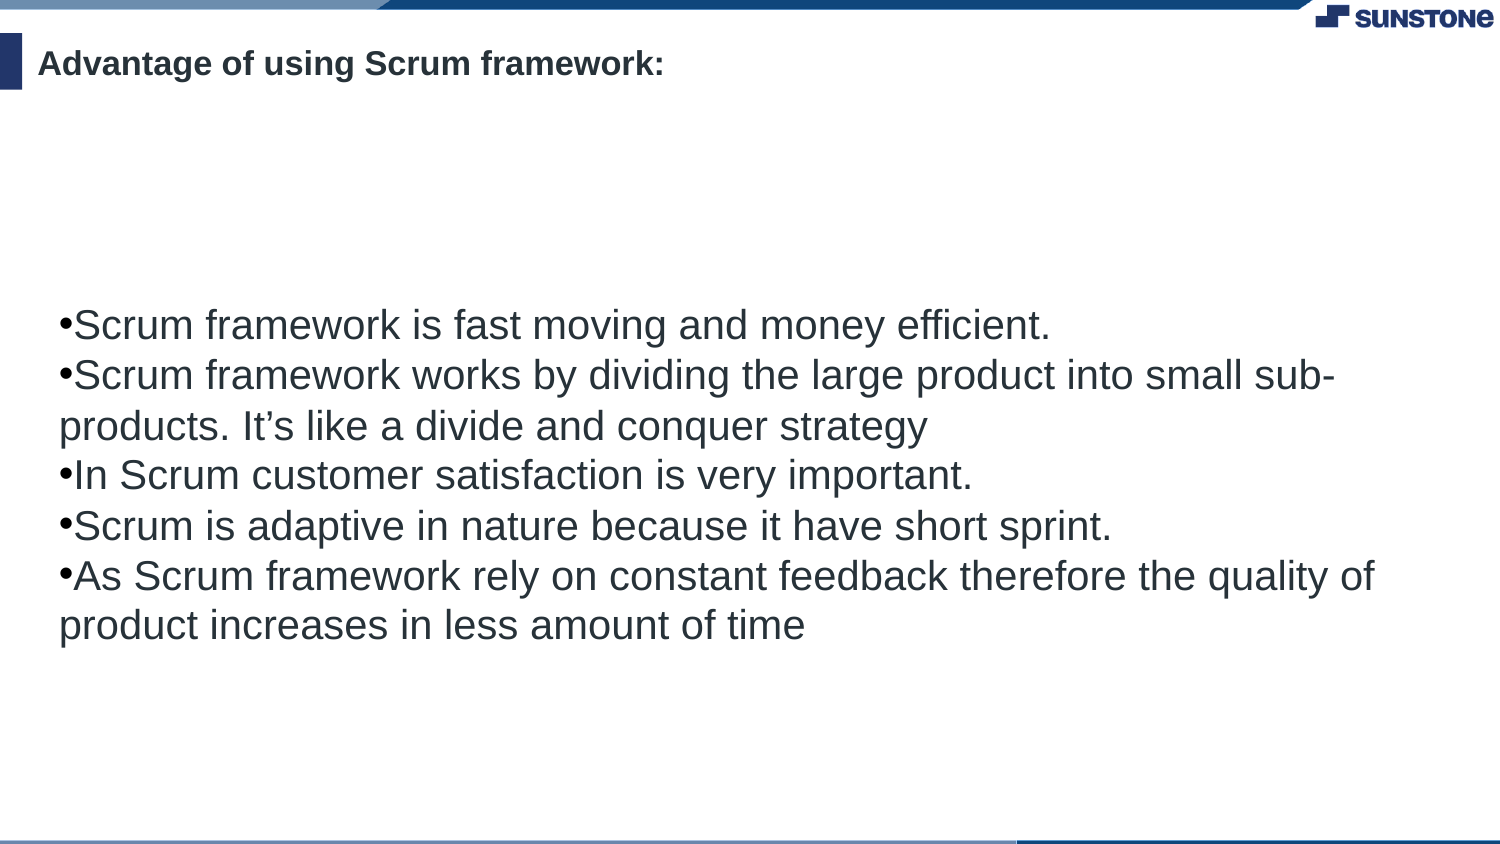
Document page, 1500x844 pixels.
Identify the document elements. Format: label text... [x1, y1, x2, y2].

picture [0, 0, 1500, 844]
title Advantage of using Scrum framework: [22, 33, 1316, 90]
text_box Scrum framework is fast moving and money efficient. Scrum framework works by dividing the large product into small sub-products. It’s like a divide and conquer strategy In Scrum customer satisfaction is very important. Scrum is adaptive in nature because it have short sprint. As Scrum framework rely on constant feedback therefore the quality of product increases in less amount of time [43, 290, 1432, 656]
